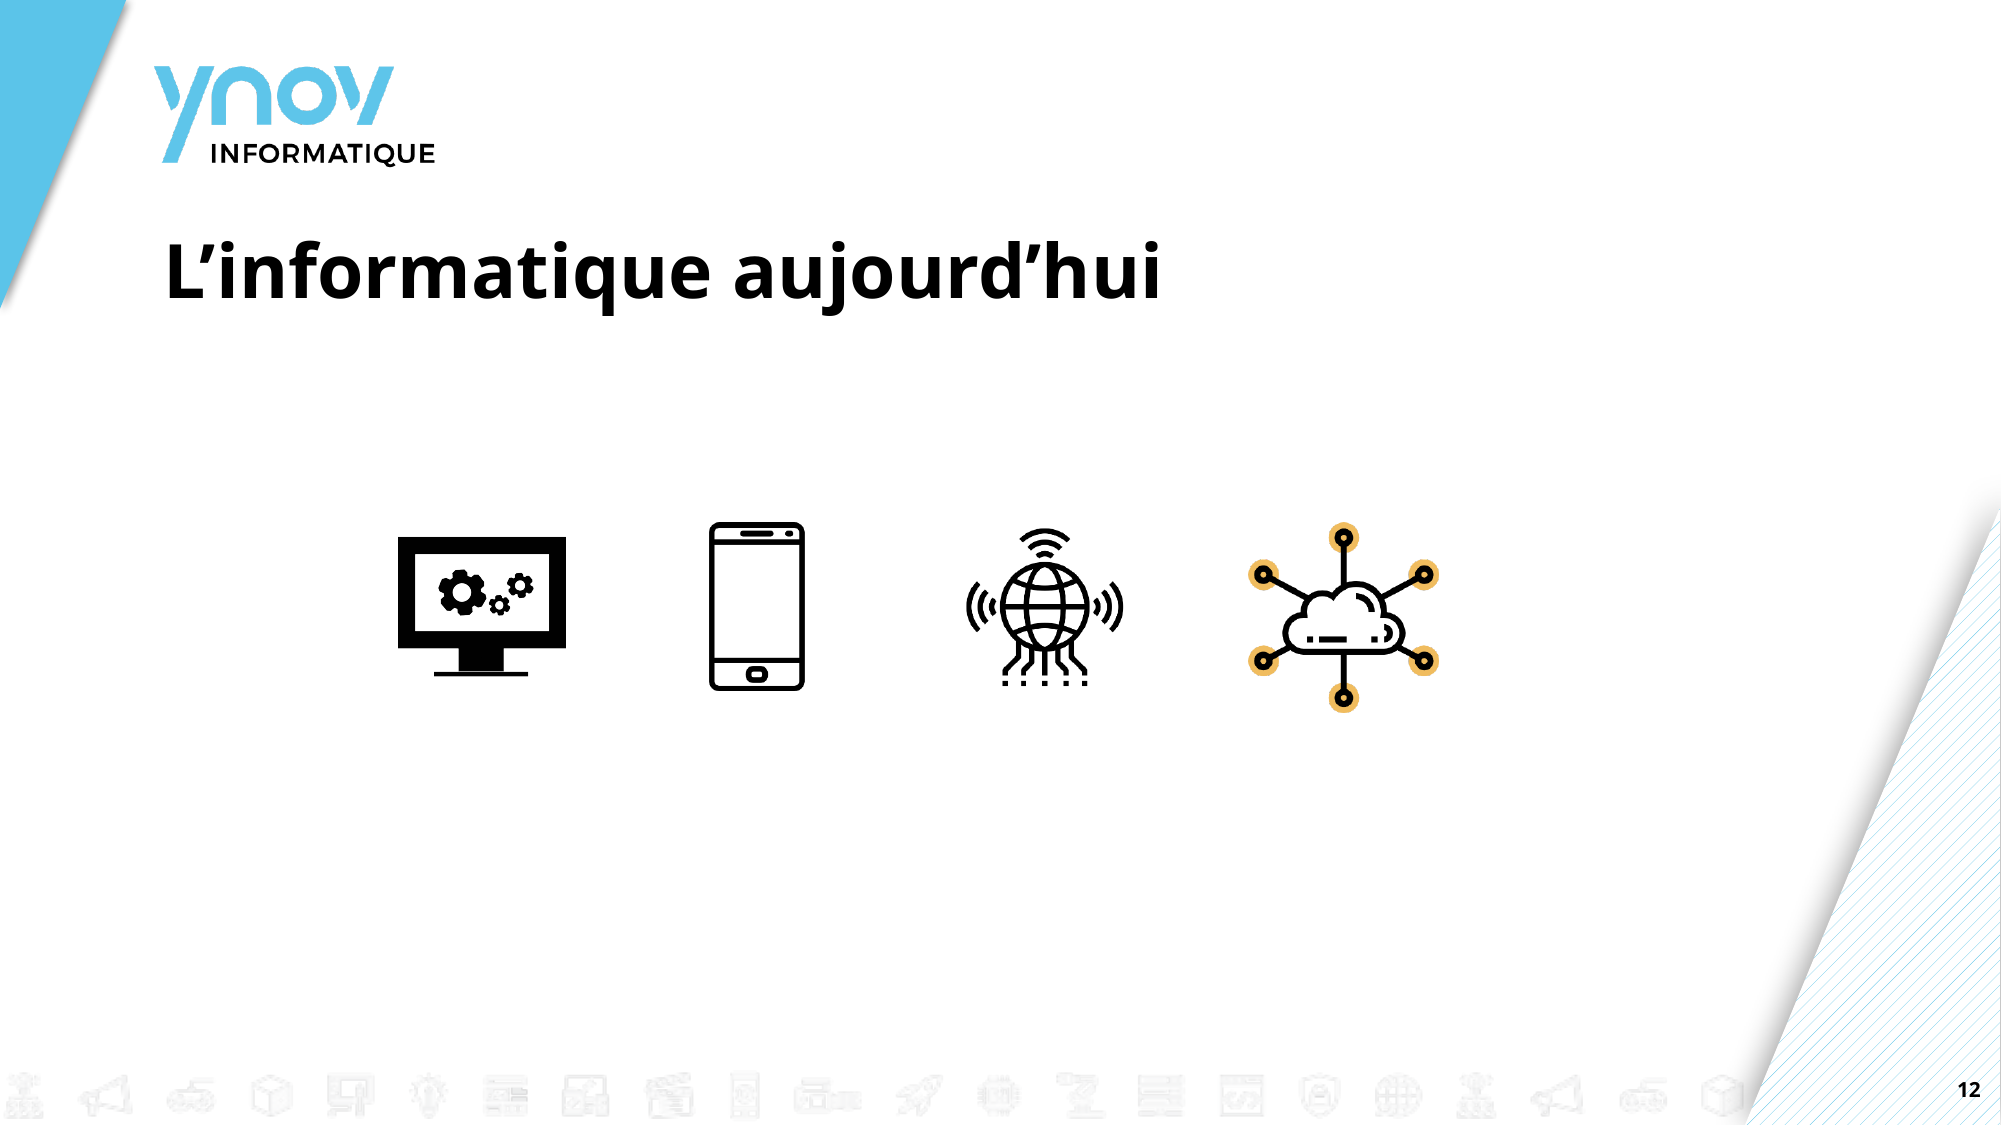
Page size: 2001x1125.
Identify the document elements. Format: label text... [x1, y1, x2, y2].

picture [672, 522, 841, 691]
title L’informatique aujourd’hui [148, 207, 1848, 342]
picture [136, 48, 452, 208]
picture [398, 522, 566, 691]
picture [960, 522, 1129, 691]
picture [1248, 522, 1439, 713]
